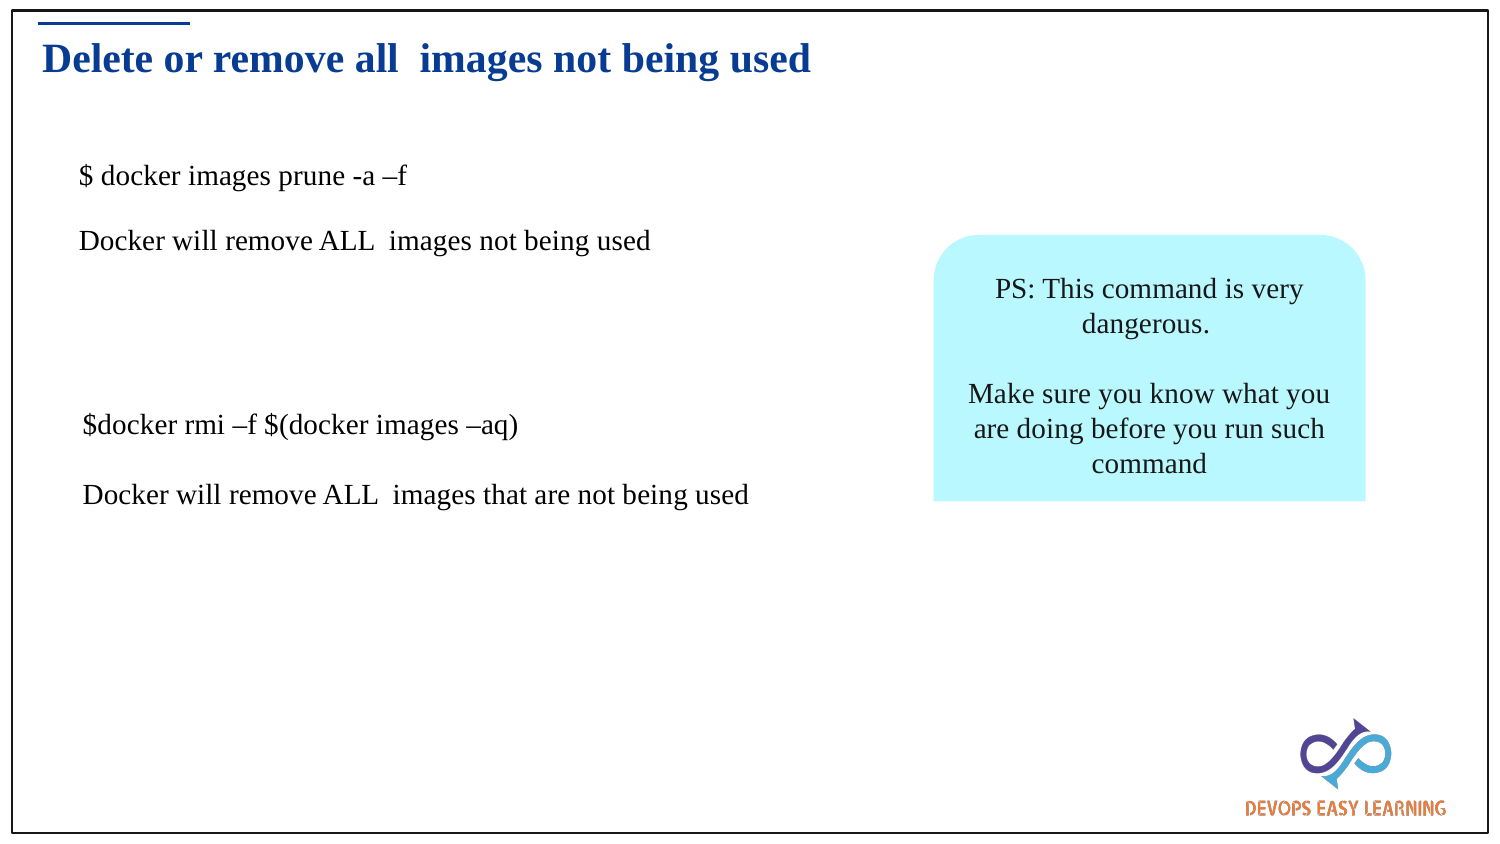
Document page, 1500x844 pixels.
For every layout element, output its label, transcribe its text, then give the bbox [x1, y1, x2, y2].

text_box PS: This command is very dangerous. Make sure you know what you are doing before you run such command [934, 235, 1365, 501]
picture [1243, 717, 1449, 819]
text_box $docker rmi –f $(docker images –aq) Docker will remove ALL images that are not being used [67, 397, 792, 518]
text_box [11, 10, 1489, 834]
title Delete or remove all images not being used [30, 0, 1304, 87]
text_box $ docker images prune -a –f Docker will remove ALL images not being used [67, 150, 720, 262]
